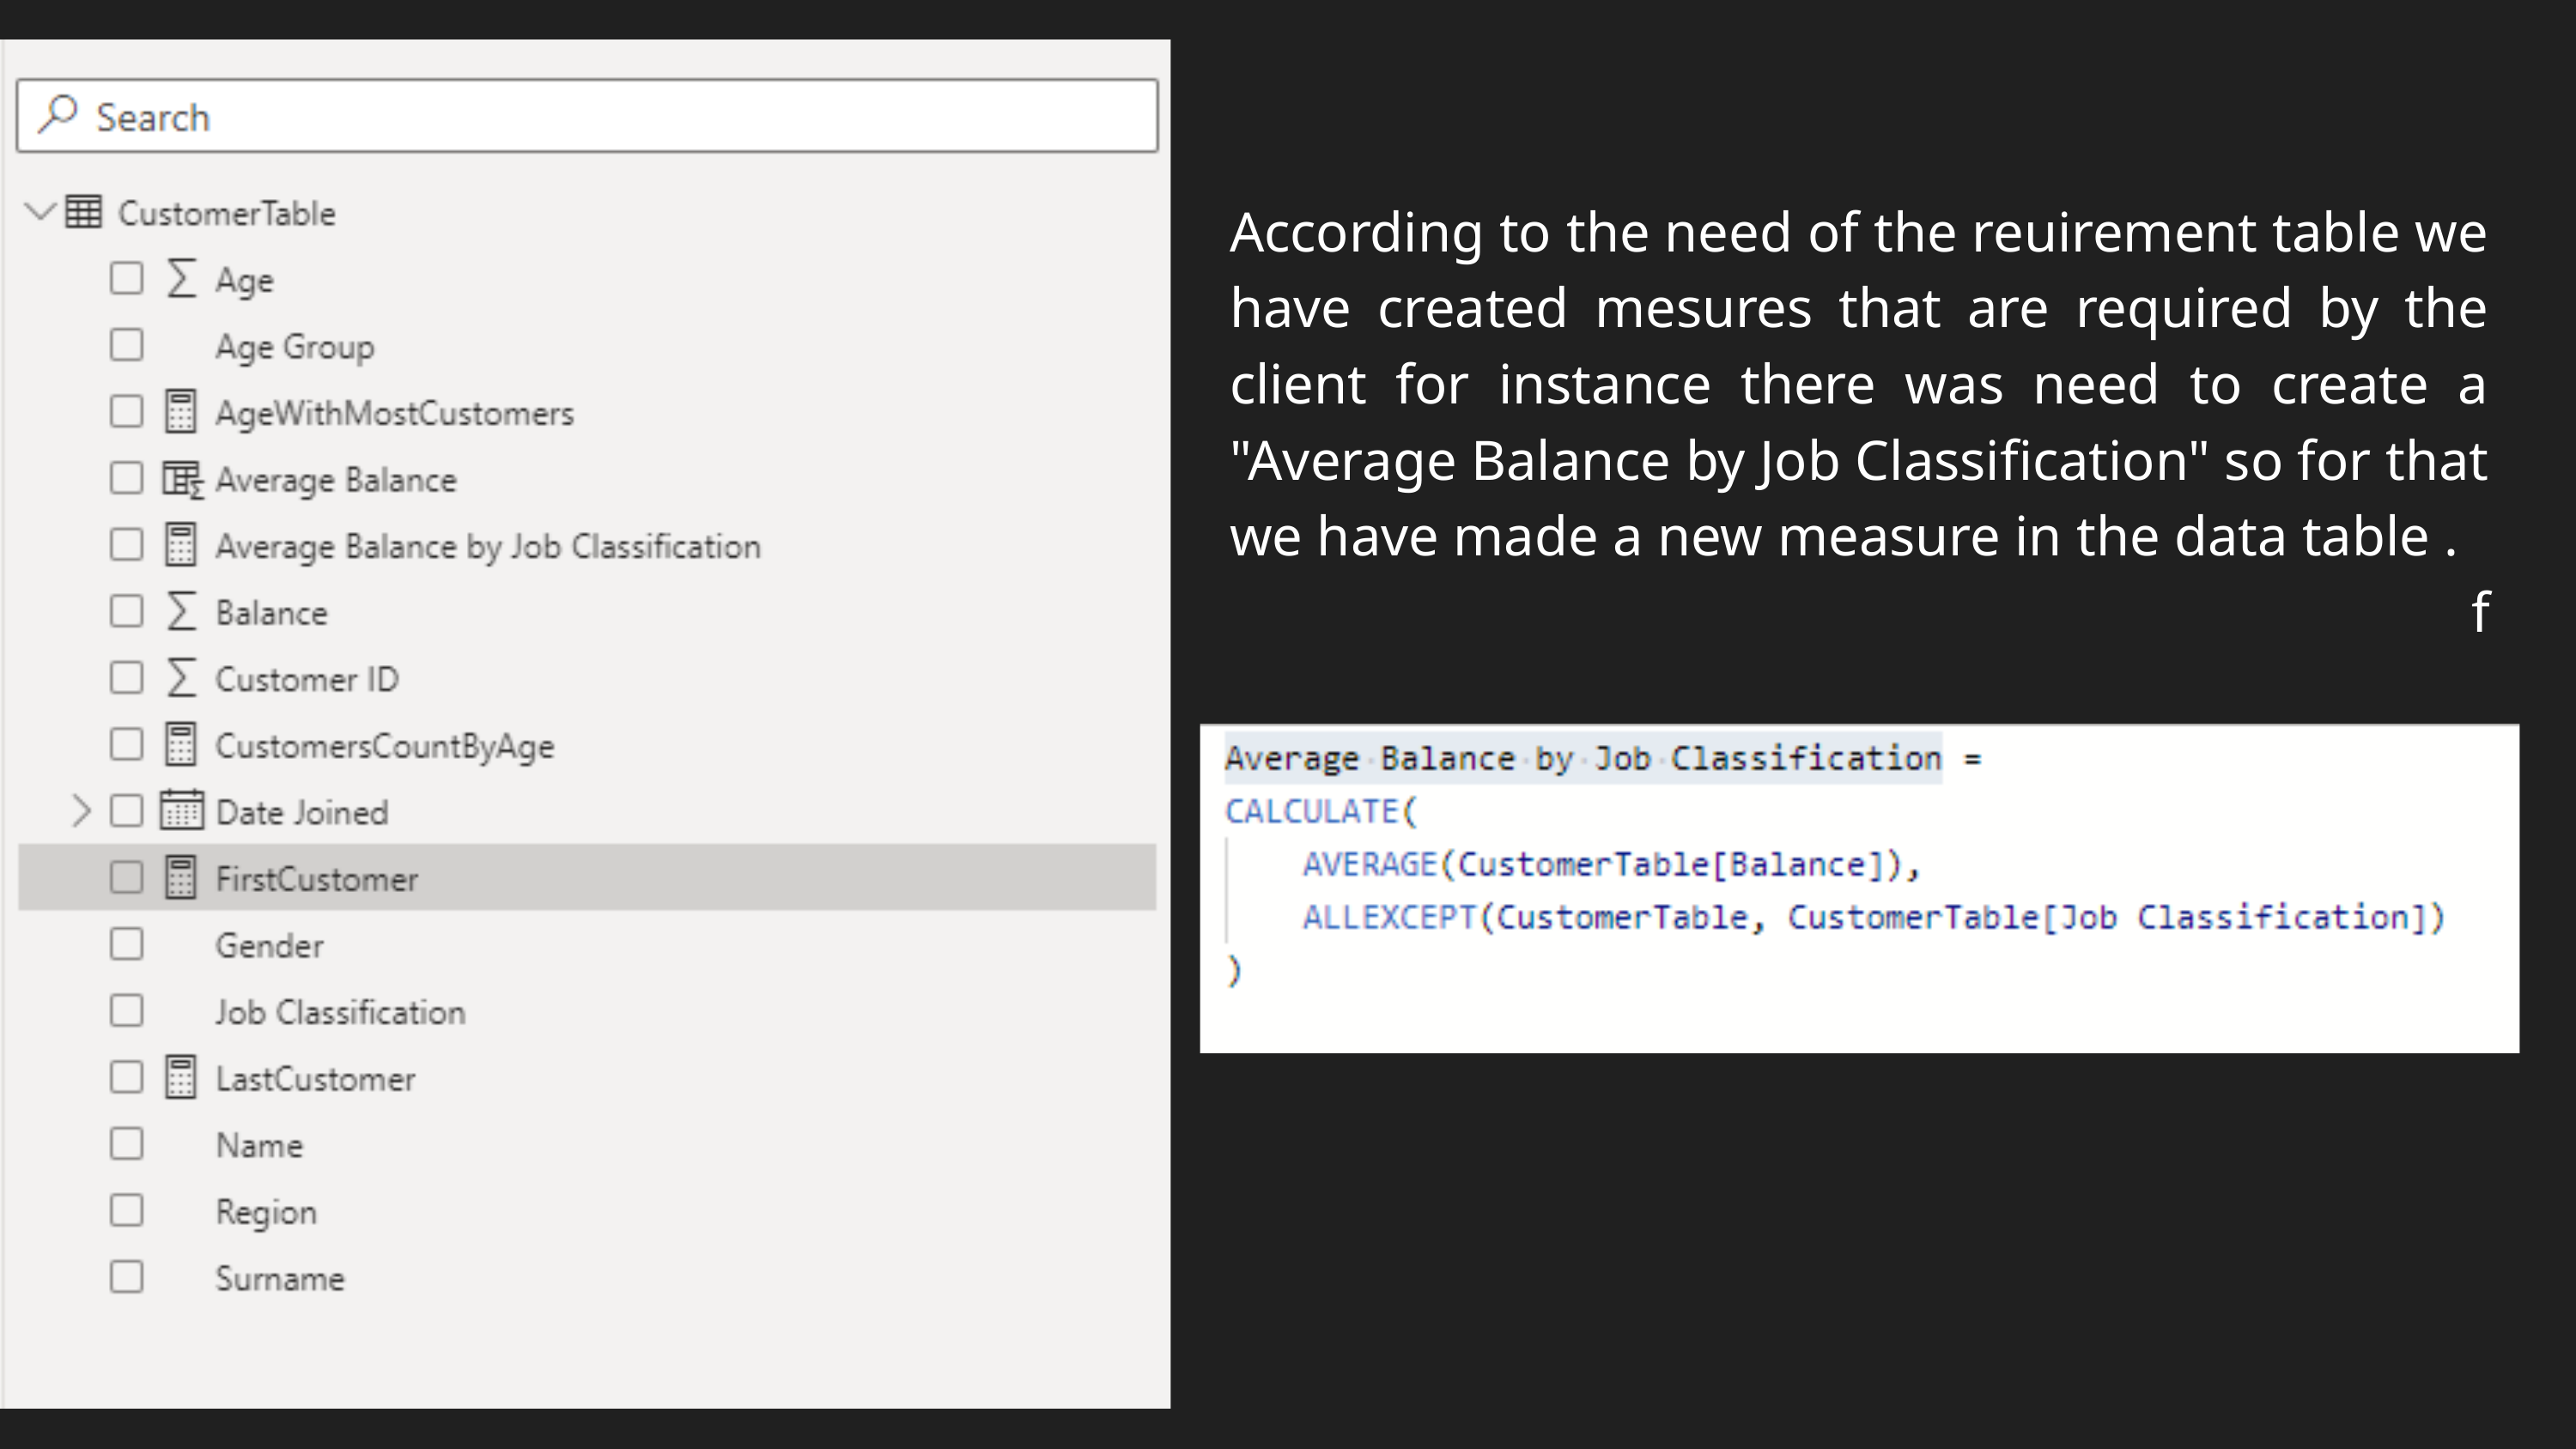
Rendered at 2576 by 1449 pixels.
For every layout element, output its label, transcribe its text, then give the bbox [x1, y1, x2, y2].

text_box [1200, 724, 2520, 1053]
text_box According to the need of the reuirement table we have created mesures that are required by the client for instance there was need to create a "Average Balance by Job Classification" so for that we have made a new measure in the data table . f [1230, 186, 2490, 643]
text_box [0, 39, 1171, 1409]
